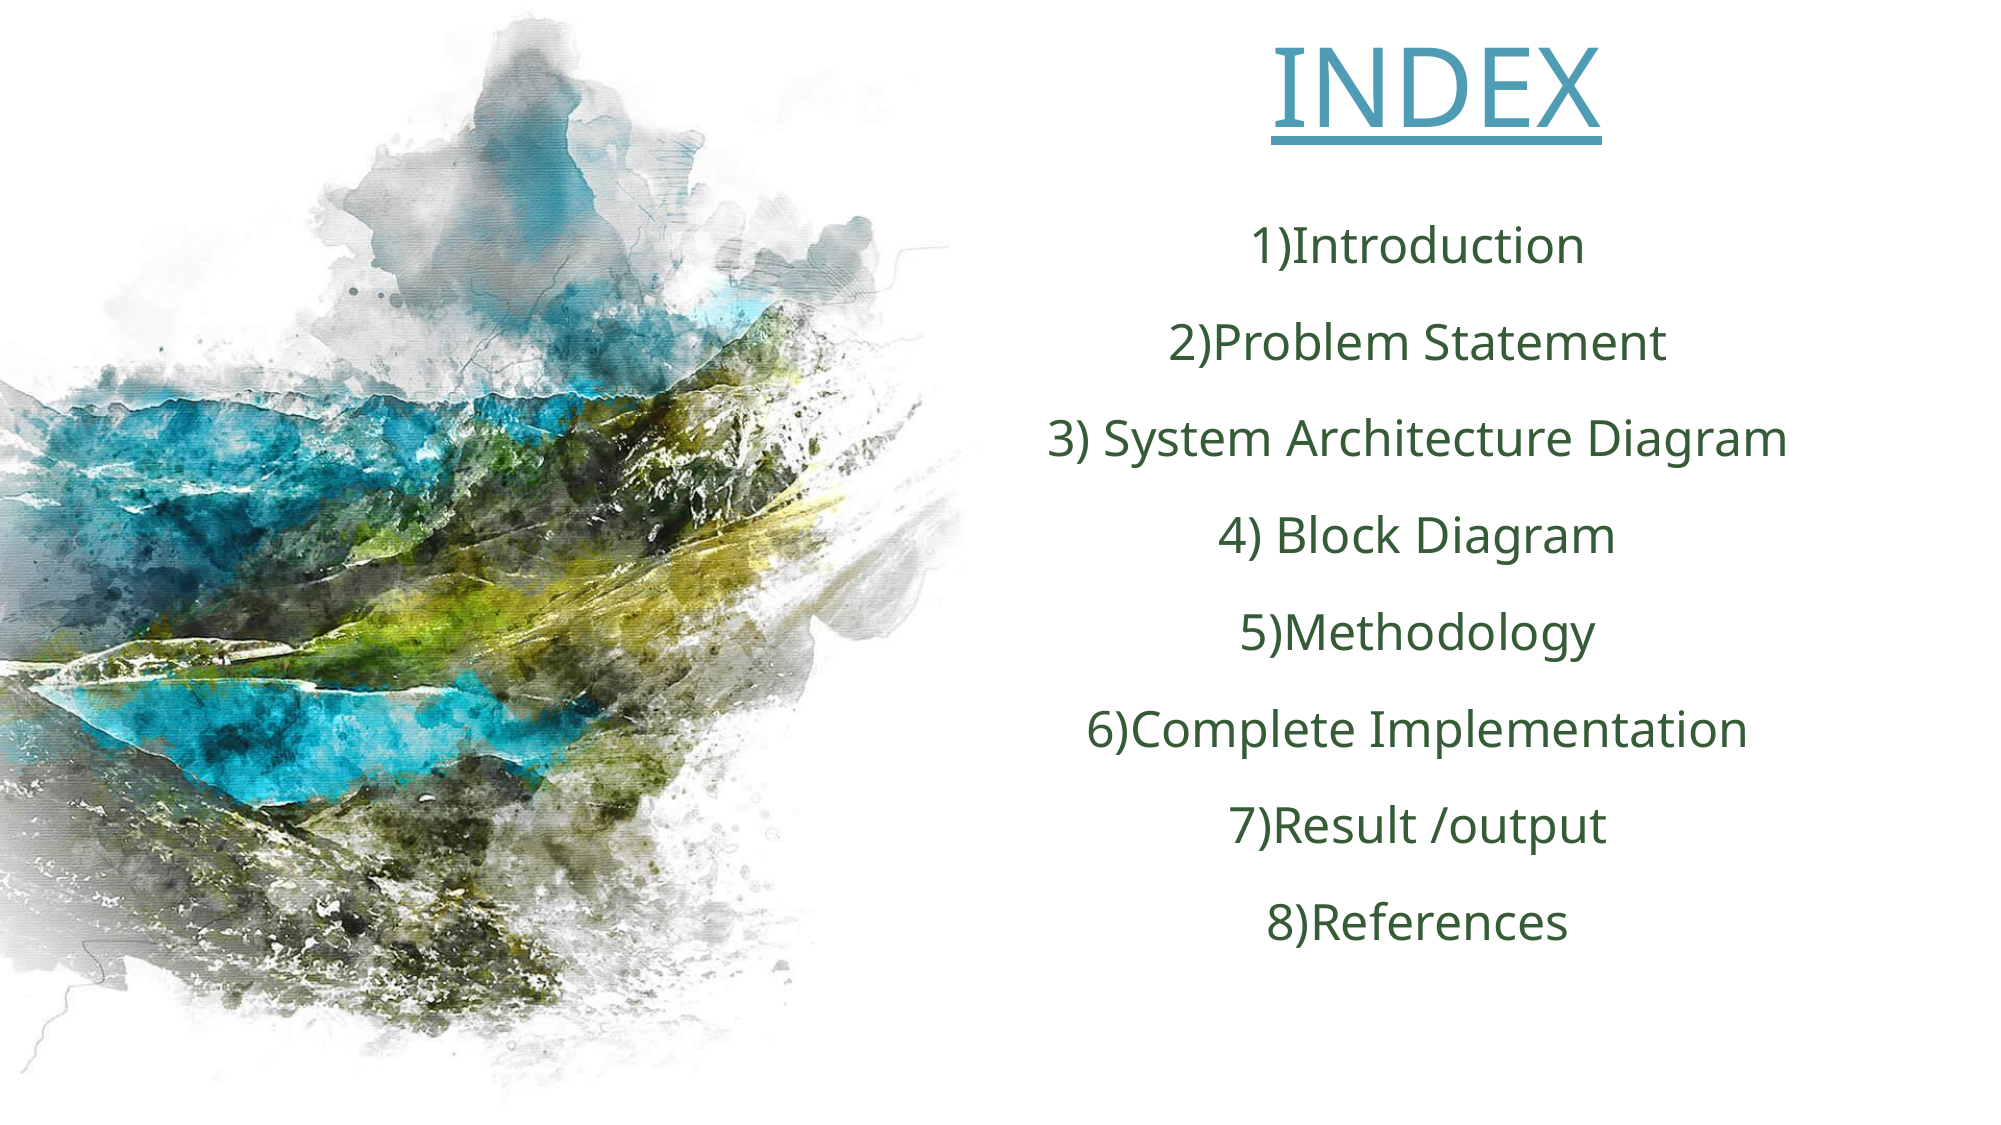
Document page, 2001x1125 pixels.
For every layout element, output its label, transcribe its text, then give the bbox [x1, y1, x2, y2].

picture [0, 0, 2001, 1125]
subtitle 1)Introduction 2)Problem Statement 3) System Architecture Diagram 4) Block Diagram 5)Methodology 6)Complete Implementation 7)Result /output 8)References [964, 204, 1872, 1021]
title INDEX [1271, 22, 1633, 151]
